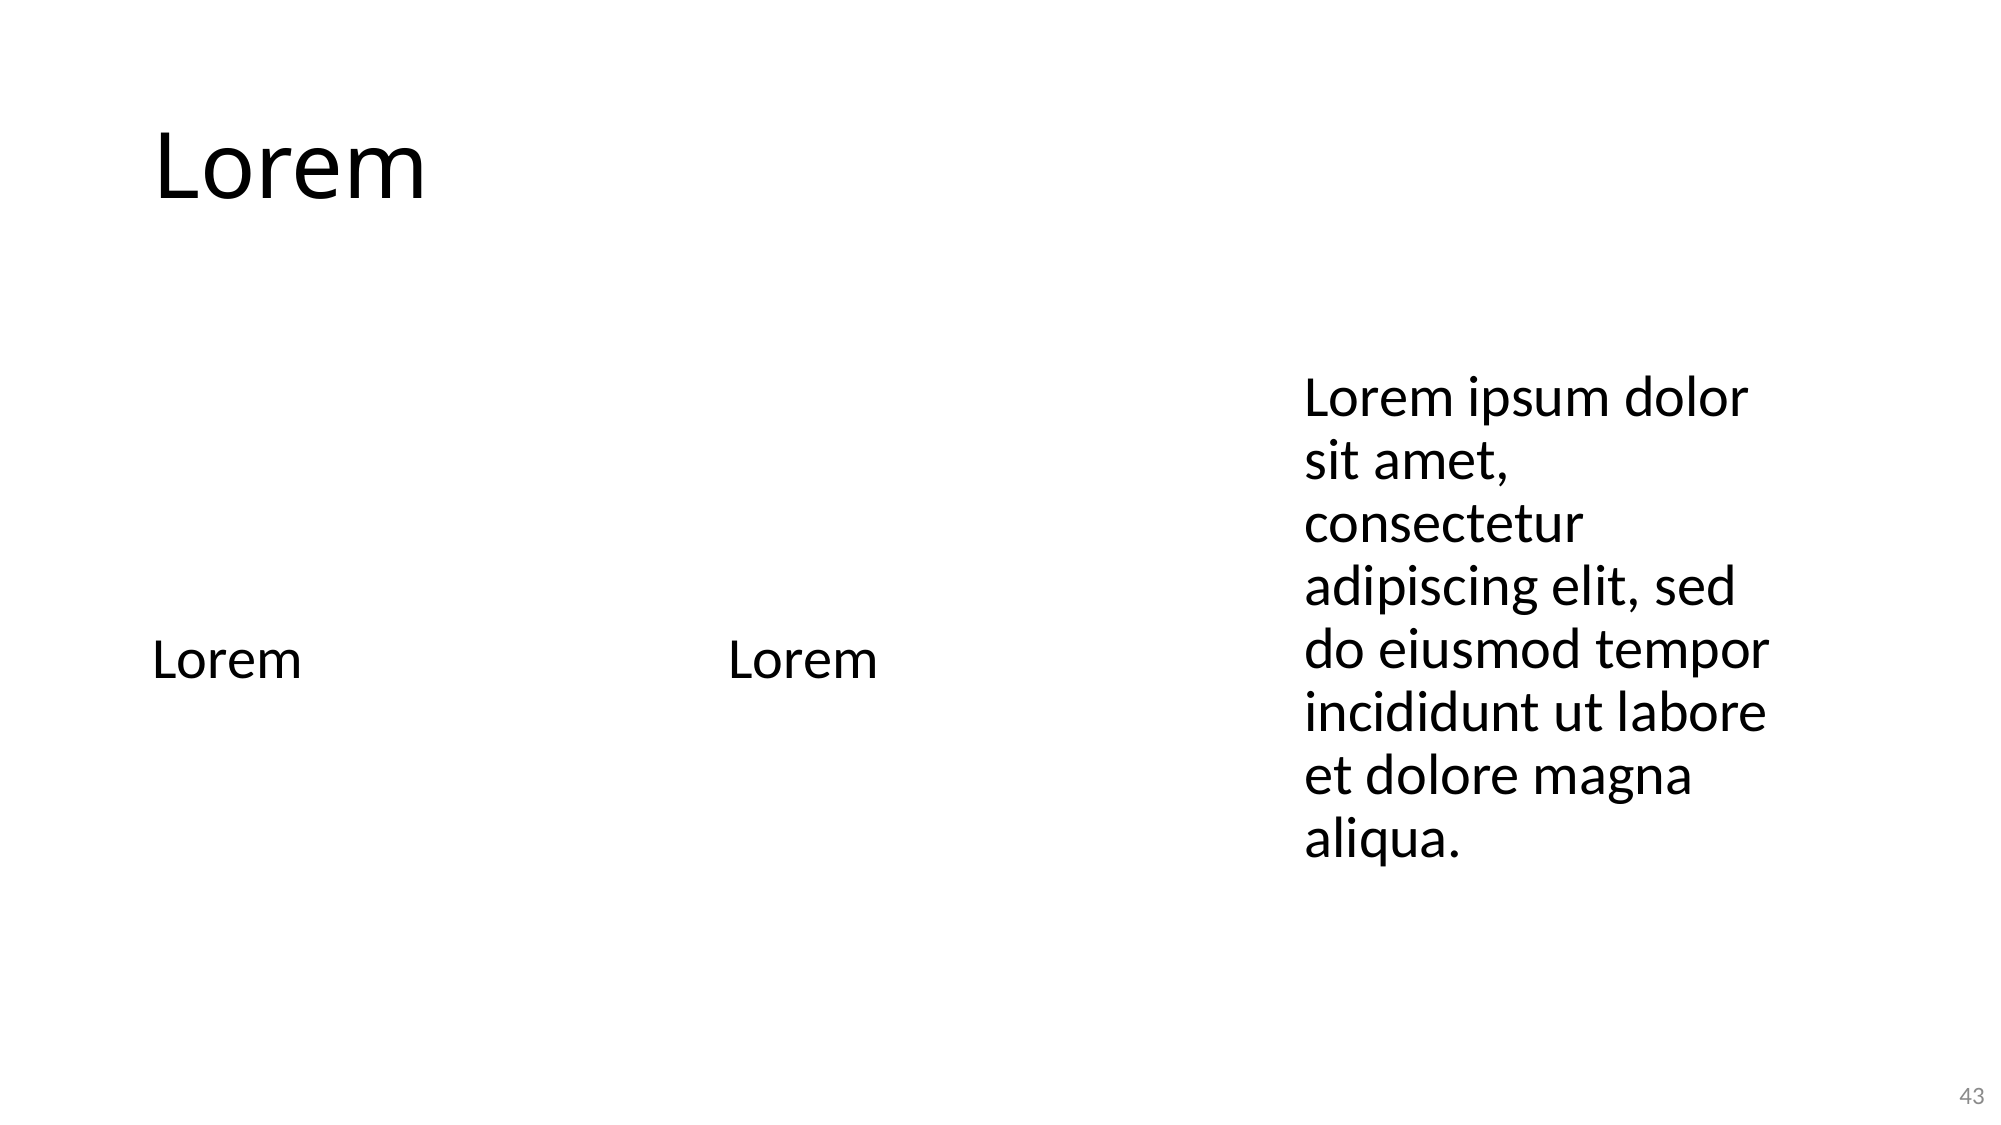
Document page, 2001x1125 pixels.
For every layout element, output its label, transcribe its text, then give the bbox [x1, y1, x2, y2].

title Lorem [137, 59, 1863, 278]
list Lorem [713, 303, 1217, 1017]
list Lorem [137, 303, 641, 1017]
list Lorem ipsum dolor sit amet, consectetur adipiscing elit, sed do eiusmod tempor incididunt ut labore et dolore magna aliqua. [1289, 303, 1793, 1017]
slide_number 43 [1902, 1065, 2000, 1125]
